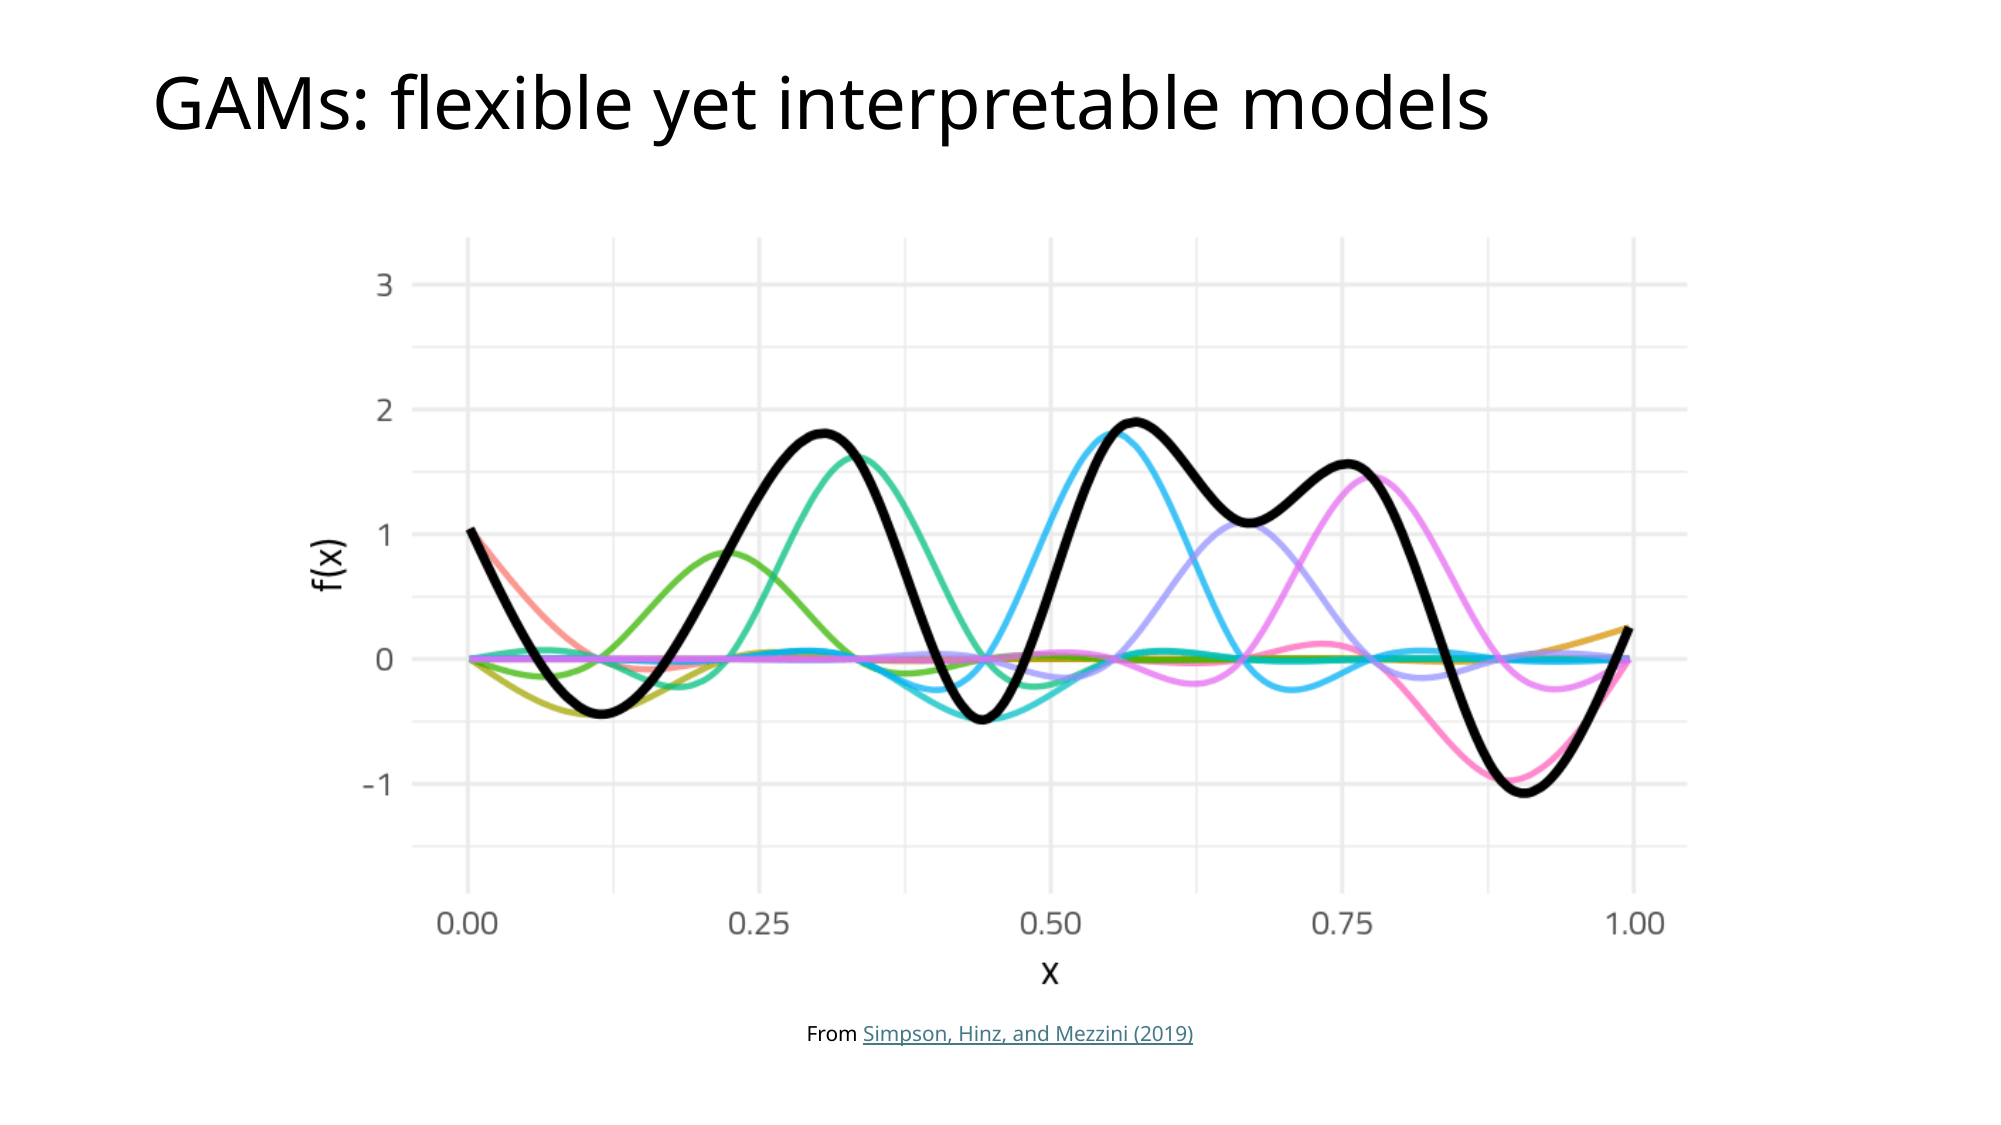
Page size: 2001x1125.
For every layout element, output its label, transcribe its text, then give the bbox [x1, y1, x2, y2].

title GAMs: flexible yet interpretable models [137, 59, 1863, 154]
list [291, 217, 1709, 1014]
text_box From Simpson, Hinz, and Mezzini (2019) [485, 1014, 1515, 1057]
